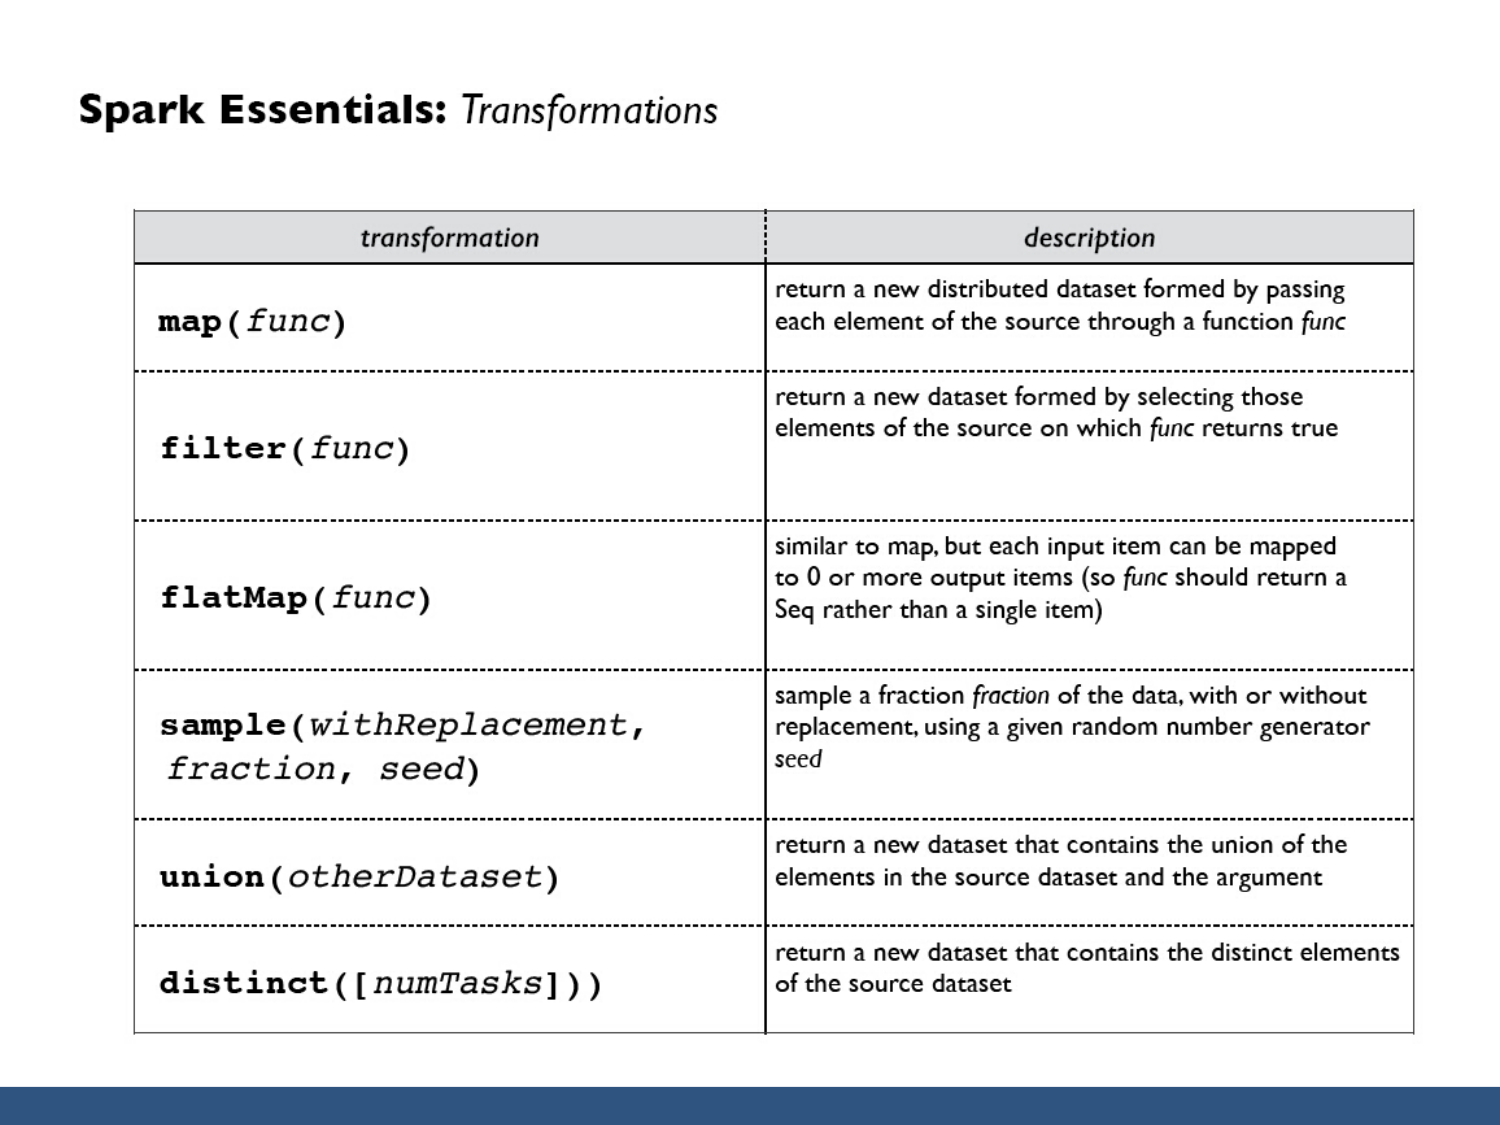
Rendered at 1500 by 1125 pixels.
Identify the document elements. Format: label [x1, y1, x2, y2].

picture [52, 78, 1448, 1066]
